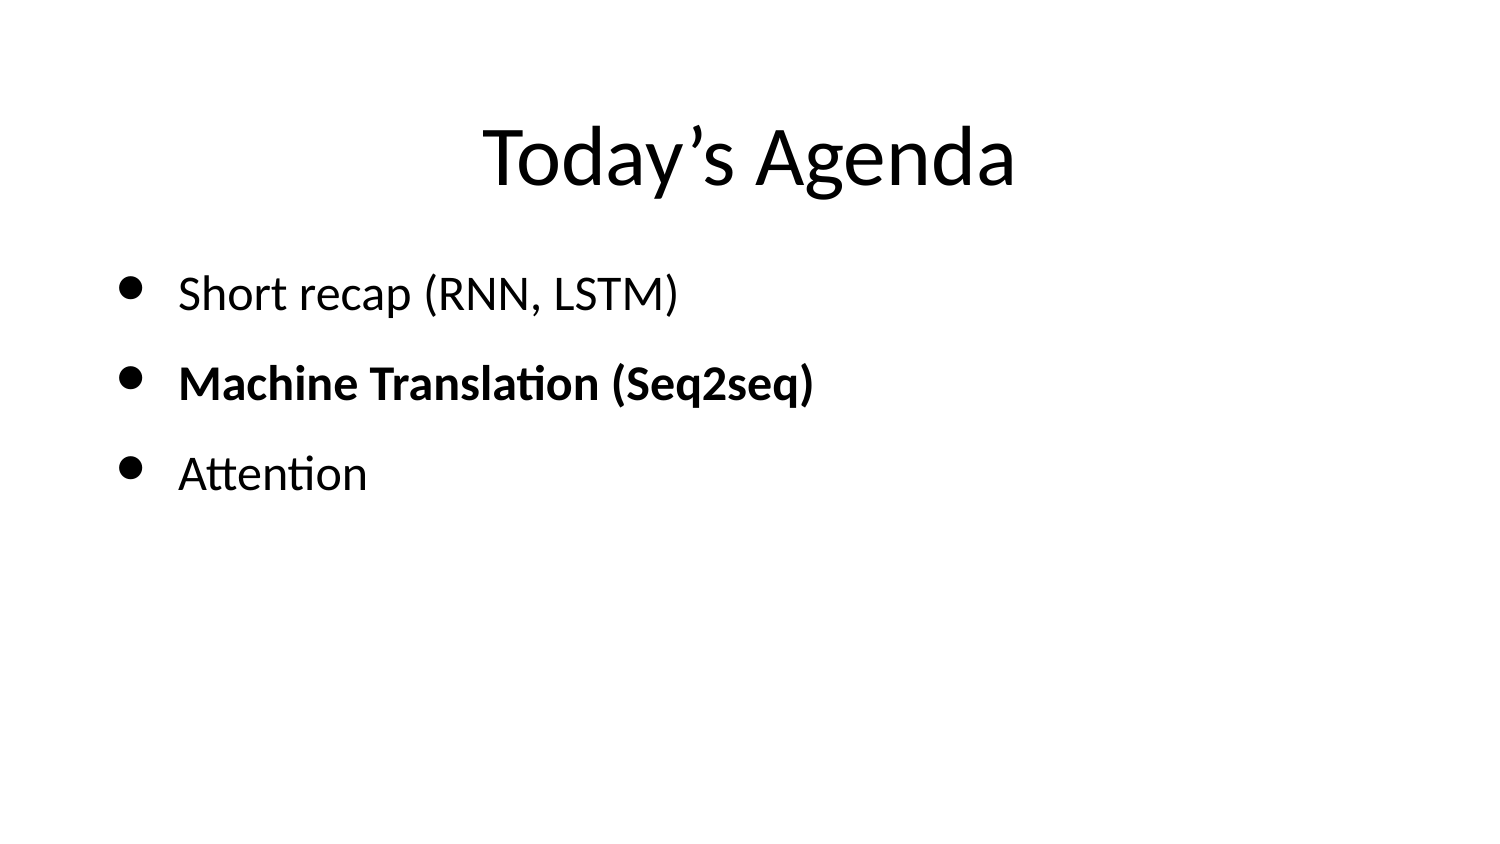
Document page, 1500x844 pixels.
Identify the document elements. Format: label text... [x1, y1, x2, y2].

title Today’s Agenda [103, 44, 1397, 208]
list Short recap (RNN, LSTM) Machine Translation (Seq2seq) Attention [103, 224, 1397, 760]
